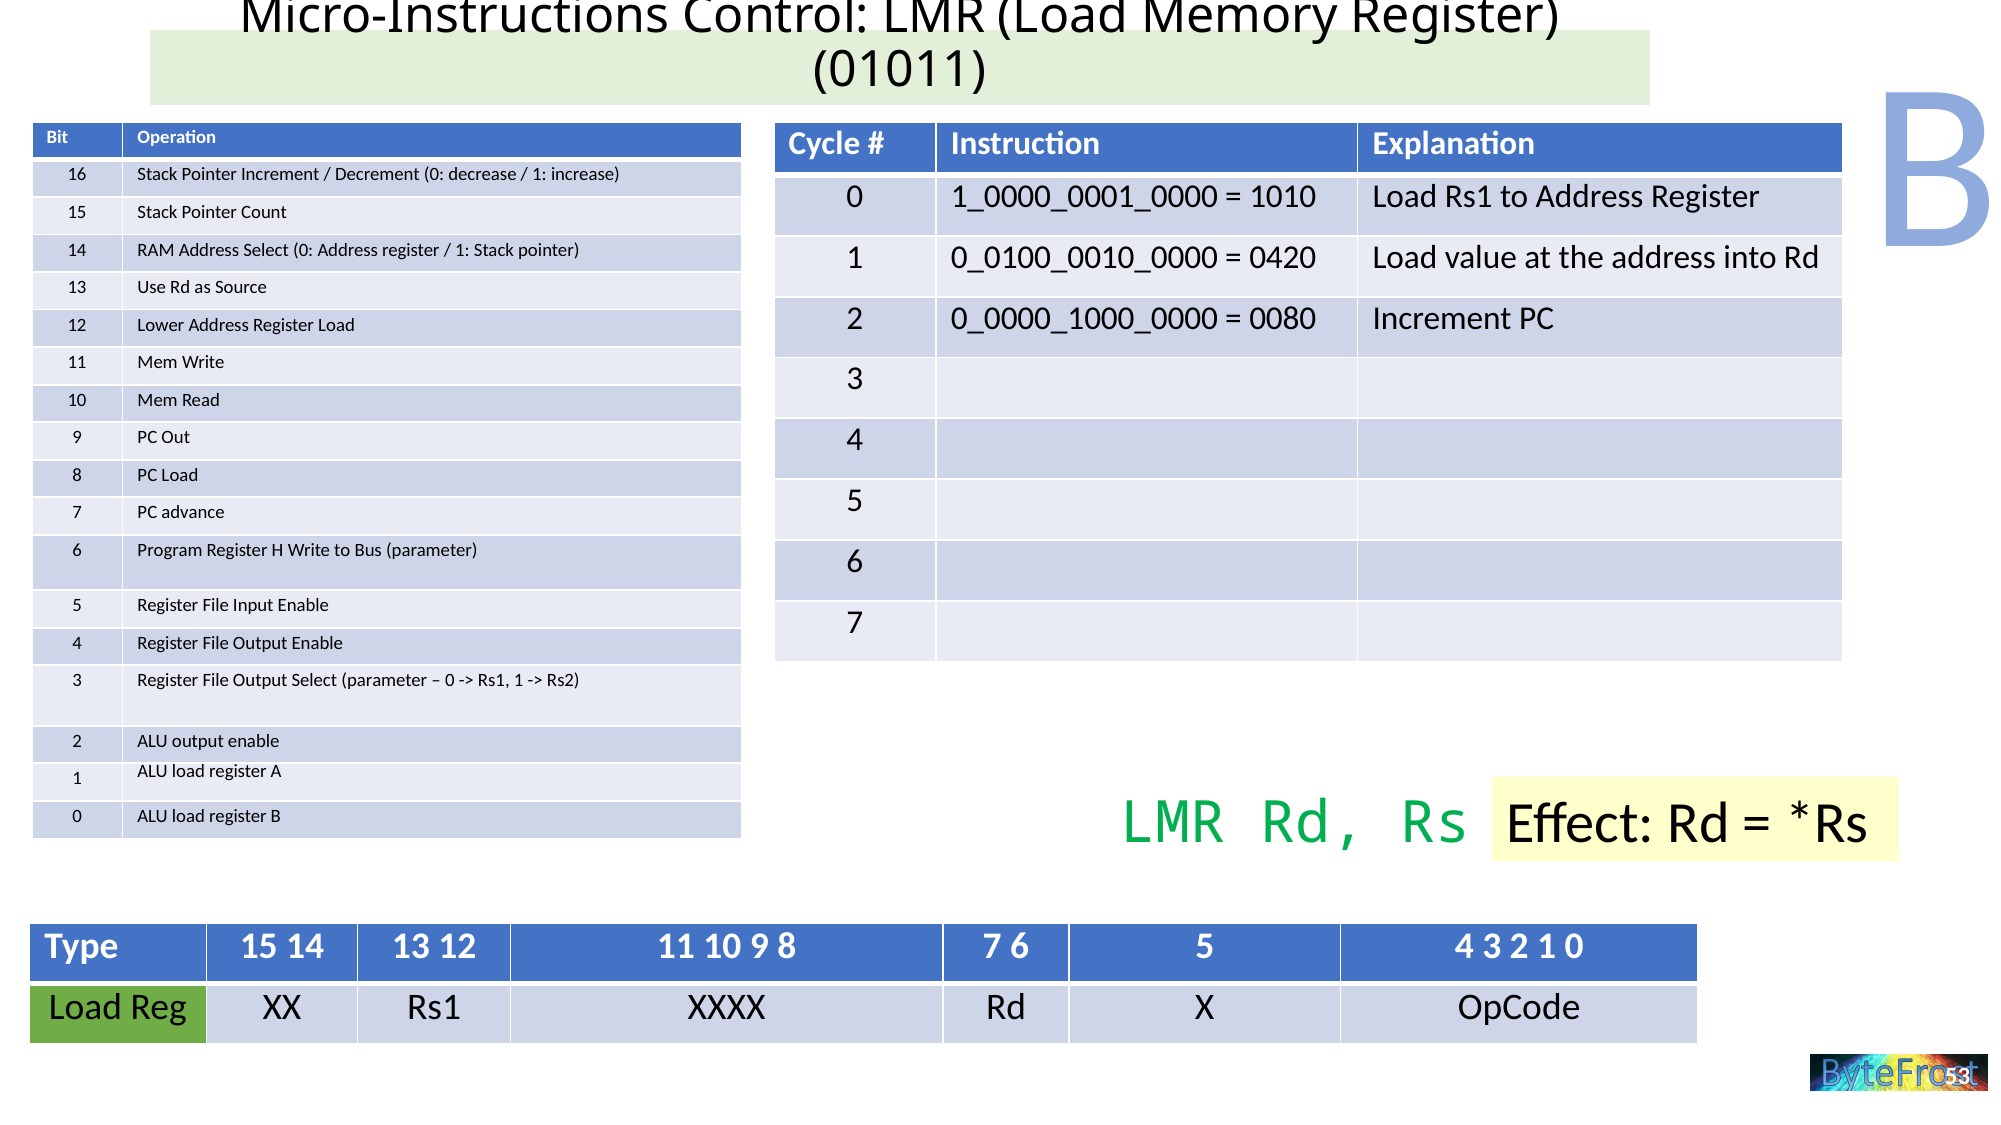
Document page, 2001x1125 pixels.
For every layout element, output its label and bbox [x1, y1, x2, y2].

table_cell [123, 666, 741, 725]
table_cell [937, 602, 1357, 661]
table_cell [937, 419, 1357, 478]
table_cell [1358, 419, 1842, 478]
table_cell [33, 764, 122, 800]
table_cell [937, 237, 1357, 296]
table_cell [33, 235, 122, 271]
table_header [1070, 924, 1340, 981]
table_cell [775, 541, 935, 600]
table_cell [944, 986, 1068, 1043]
table_cell [1070, 986, 1340, 1043]
table_header [775, 123, 935, 172]
table_cell [33, 198, 122, 234]
table_header [30, 924, 206, 981]
table_cell [123, 629, 741, 664]
table_cell [775, 419, 935, 478]
table_cell [33, 536, 122, 589]
table_cell [123, 235, 741, 271]
table_cell [123, 591, 741, 627]
table_cell [1358, 602, 1842, 661]
table_header [1341, 924, 1697, 981]
table_header [944, 924, 1068, 981]
text_box [1855, 0, 2000, 303]
text_box [1491, 776, 1899, 862]
table_cell [1358, 298, 1842, 357]
text_box [1070, 776, 1486, 862]
table_cell [775, 358, 935, 417]
table_cell [123, 273, 741, 309]
table_header [358, 924, 510, 981]
table_cell [123, 386, 741, 421]
table_cell [33, 498, 122, 534]
table_cell [123, 498, 741, 534]
table_cell [33, 666, 122, 725]
table_cell [937, 541, 1357, 600]
table_cell [937, 480, 1357, 539]
table_cell [123, 764, 741, 800]
table_cell [1358, 358, 1842, 417]
table_cell [775, 237, 935, 296]
table_cell [1358, 480, 1842, 539]
table_cell [123, 802, 741, 838]
table_cell [1358, 178, 1842, 235]
table_cell [937, 178, 1357, 235]
text_box [1535, 1044, 1986, 1105]
table_cell [358, 986, 510, 1043]
table_cell [33, 802, 122, 838]
table_cell [30, 986, 206, 1043]
table_cell [123, 727, 741, 762]
table_cell [33, 310, 122, 346]
table_cell [123, 310, 741, 346]
table_header [937, 123, 1357, 172]
table_cell [1358, 541, 1842, 600]
table_cell [123, 423, 741, 459]
table_header [33, 123, 122, 157]
table_cell [123, 536, 741, 589]
table_cell [123, 461, 741, 496]
table_header [123, 123, 741, 157]
table_cell [511, 986, 942, 1043]
picture [1810, 1054, 1988, 1091]
table_cell [775, 480, 935, 539]
table_cell [775, 178, 935, 235]
table_cell [937, 298, 1357, 357]
table_cell [1341, 986, 1697, 1043]
table_cell [33, 591, 122, 627]
table_cell [775, 602, 935, 661]
table_cell [33, 386, 122, 421]
table_cell [33, 162, 122, 196]
table_cell [33, 423, 122, 459]
table_cell [207, 986, 357, 1043]
table_cell [775, 298, 935, 357]
table_cell [1358, 237, 1842, 296]
table_cell [123, 348, 741, 384]
table_cell [33, 629, 122, 664]
title [150, 29, 1650, 105]
table_cell [33, 727, 122, 762]
table_cell [33, 273, 122, 309]
table_cell [937, 358, 1357, 417]
table_cell [33, 461, 122, 496]
table_cell [33, 348, 122, 384]
table_header [207, 924, 357, 981]
table_cell [123, 198, 741, 234]
table_header [511, 924, 942, 981]
table_cell [123, 162, 741, 196]
table_header [1358, 123, 1842, 172]
